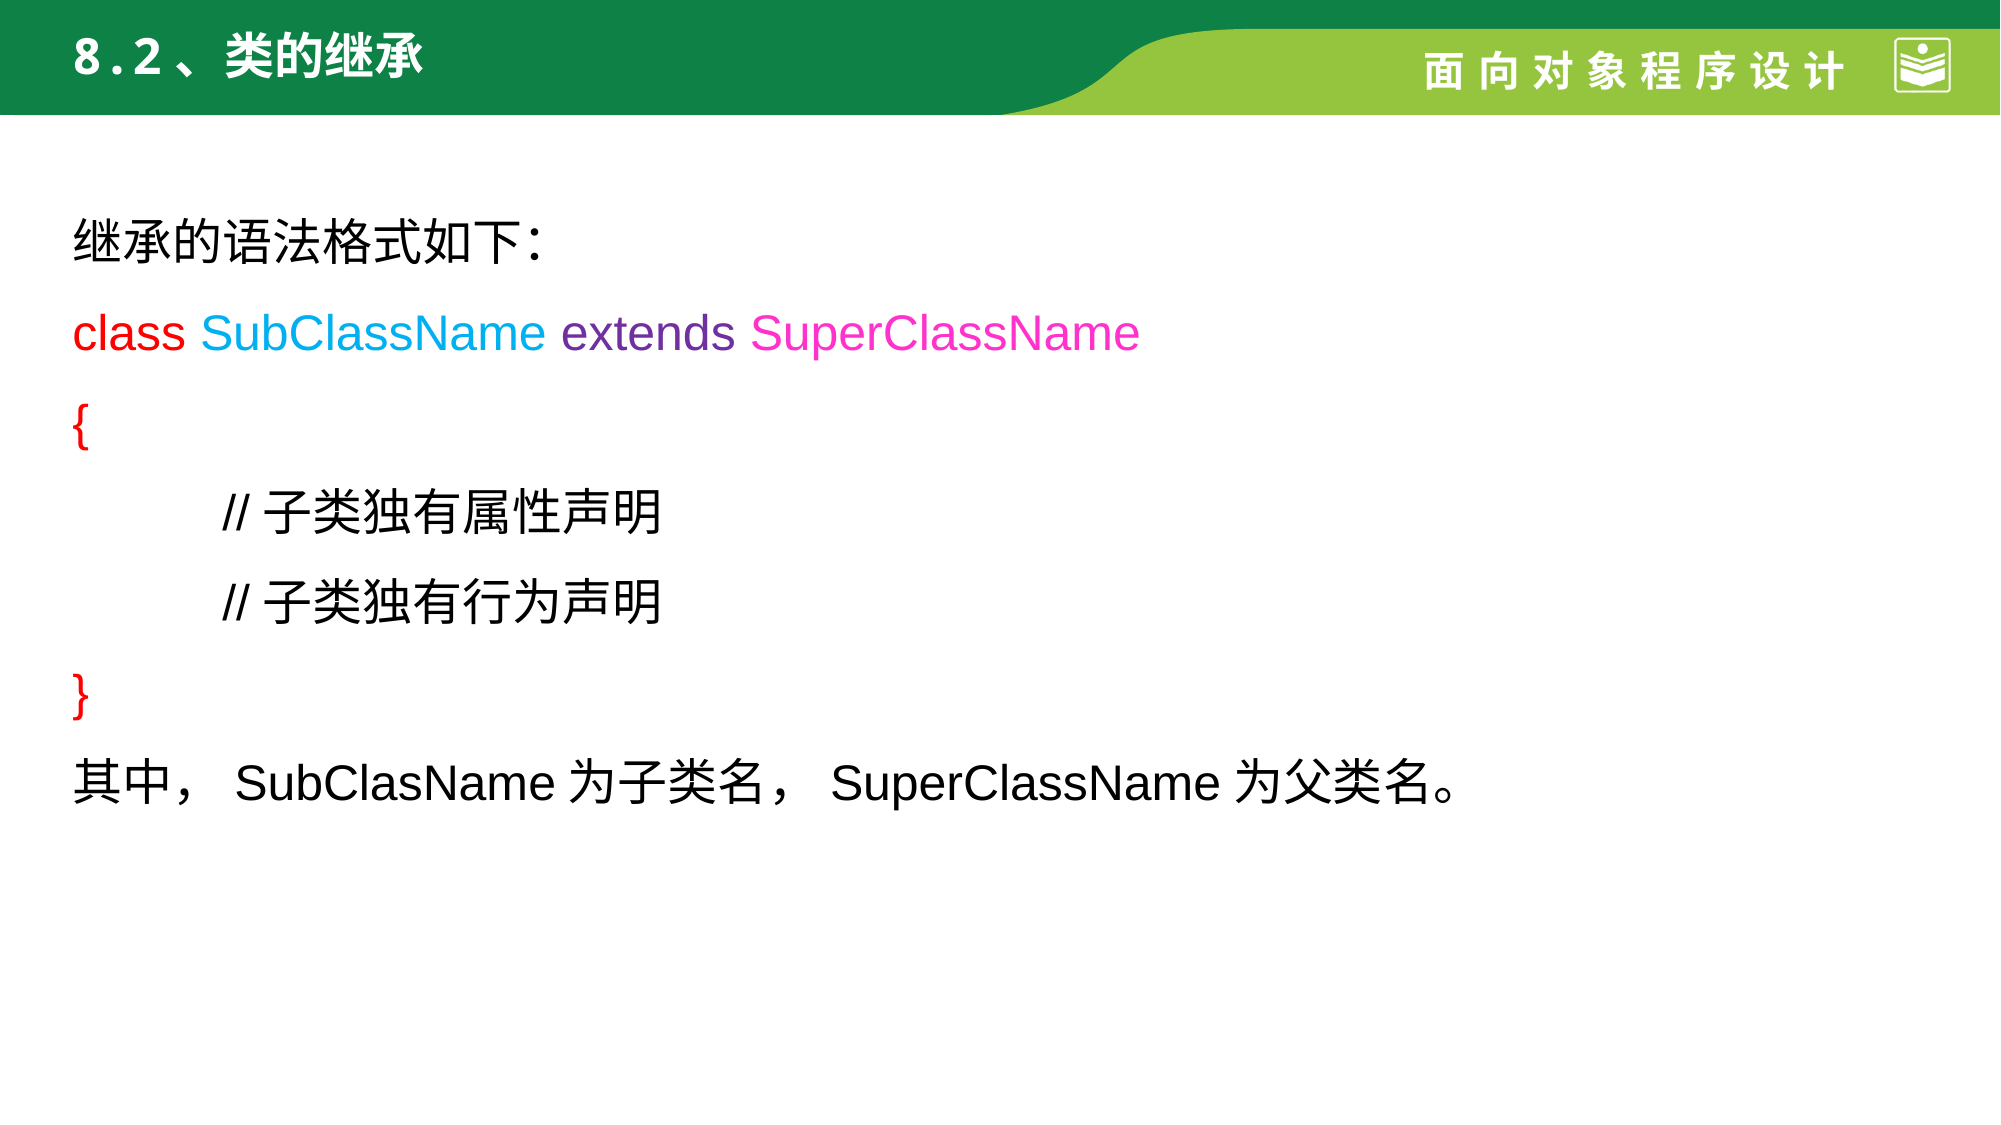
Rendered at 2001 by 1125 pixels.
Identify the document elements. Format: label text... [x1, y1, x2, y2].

text_box 继承的语法格式如下： class SubClassName extends SuperClassName { //子类独有属性声明 //子类独有行为声明 } 其中，SubClasName为子类名，SuperClassName为父类名。 [57, 173, 1895, 818]
text_box [0, 0, 2000, 116]
text_box [999, 28, 2000, 116]
text_box 8.2、类的继承 [57, 16, 780, 92]
picture [1893, 37, 1951, 93]
text_box 面向对象程序设计 [1409, 37, 1861, 103]
